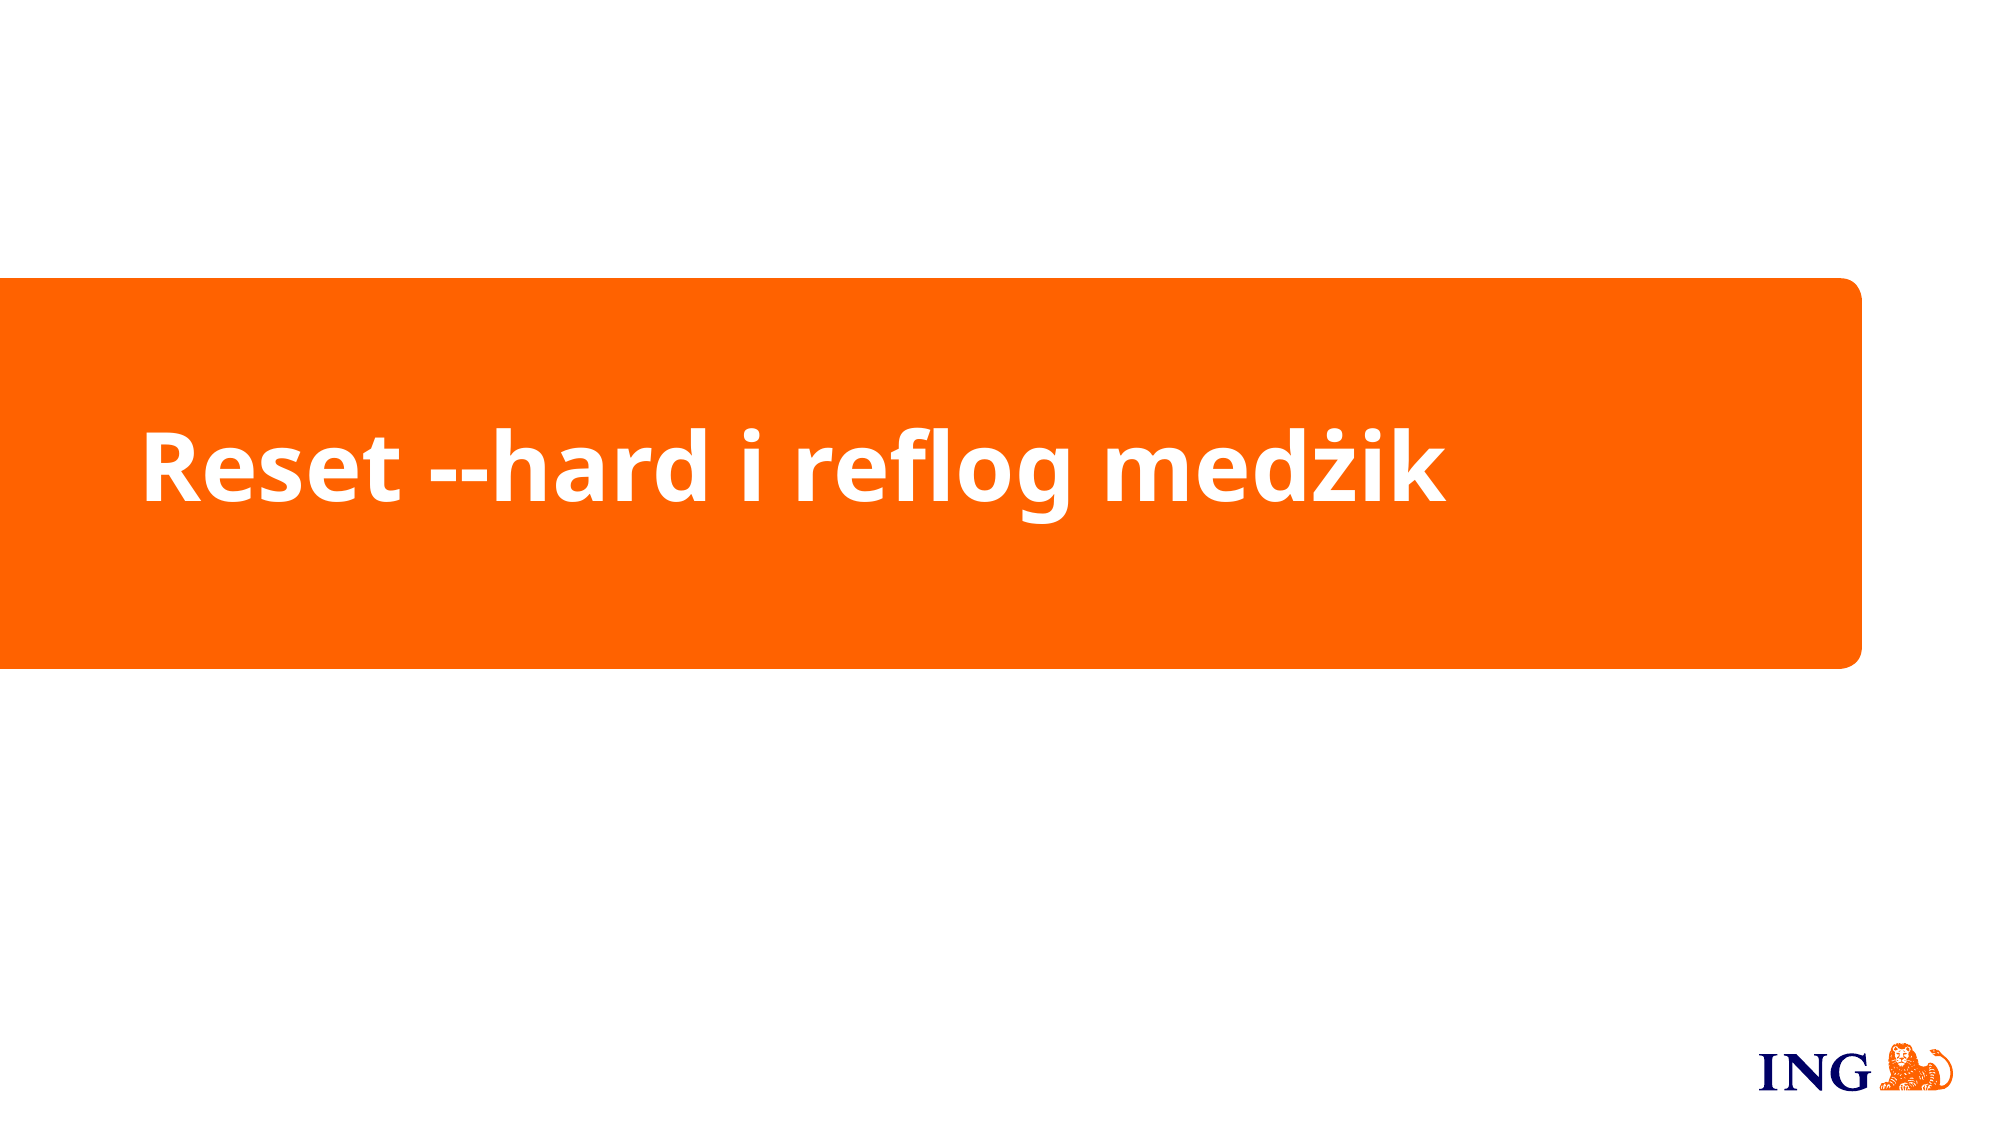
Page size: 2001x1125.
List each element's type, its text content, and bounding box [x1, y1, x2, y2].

title Reset --hard i reflog medżik [138, 278, 1830, 667]
